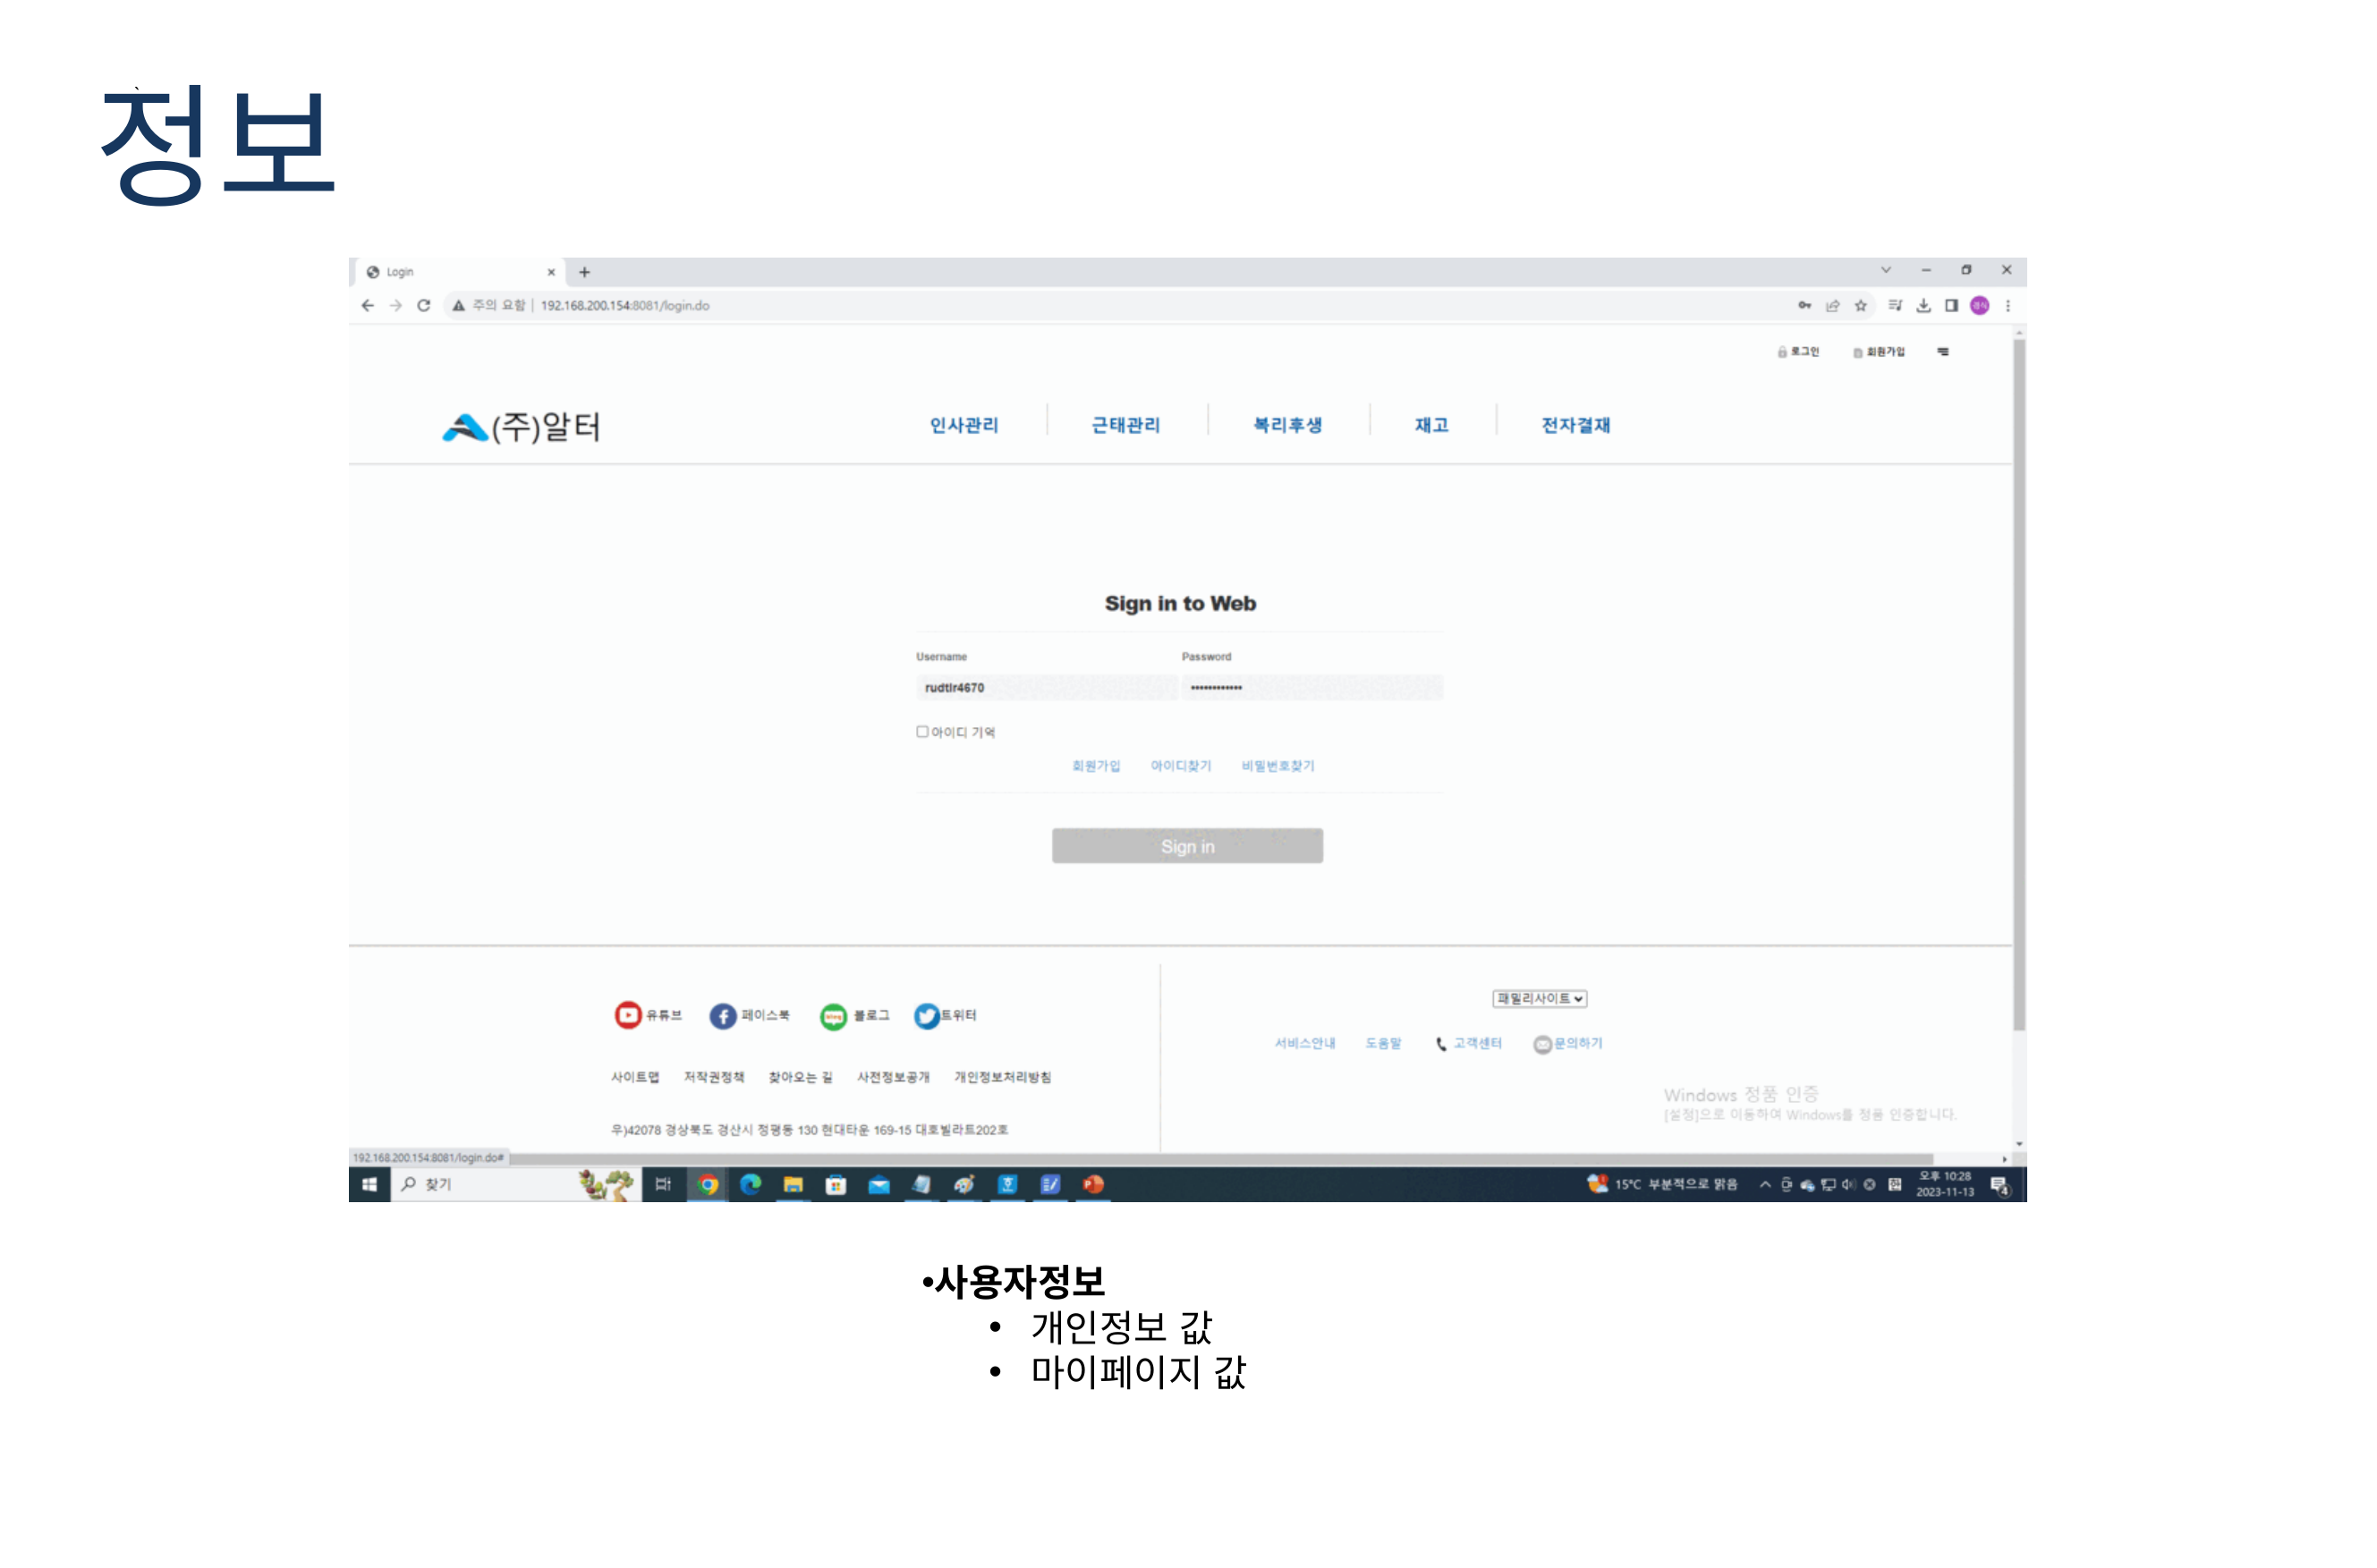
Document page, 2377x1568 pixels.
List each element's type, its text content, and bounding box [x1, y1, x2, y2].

picture [349, 258, 2027, 1202]
text_box 사용자정보 개인정보 값 마이페이지 값 [908, 1253, 2377, 1401]
text_box 정보 [81, 55, 2221, 231]
